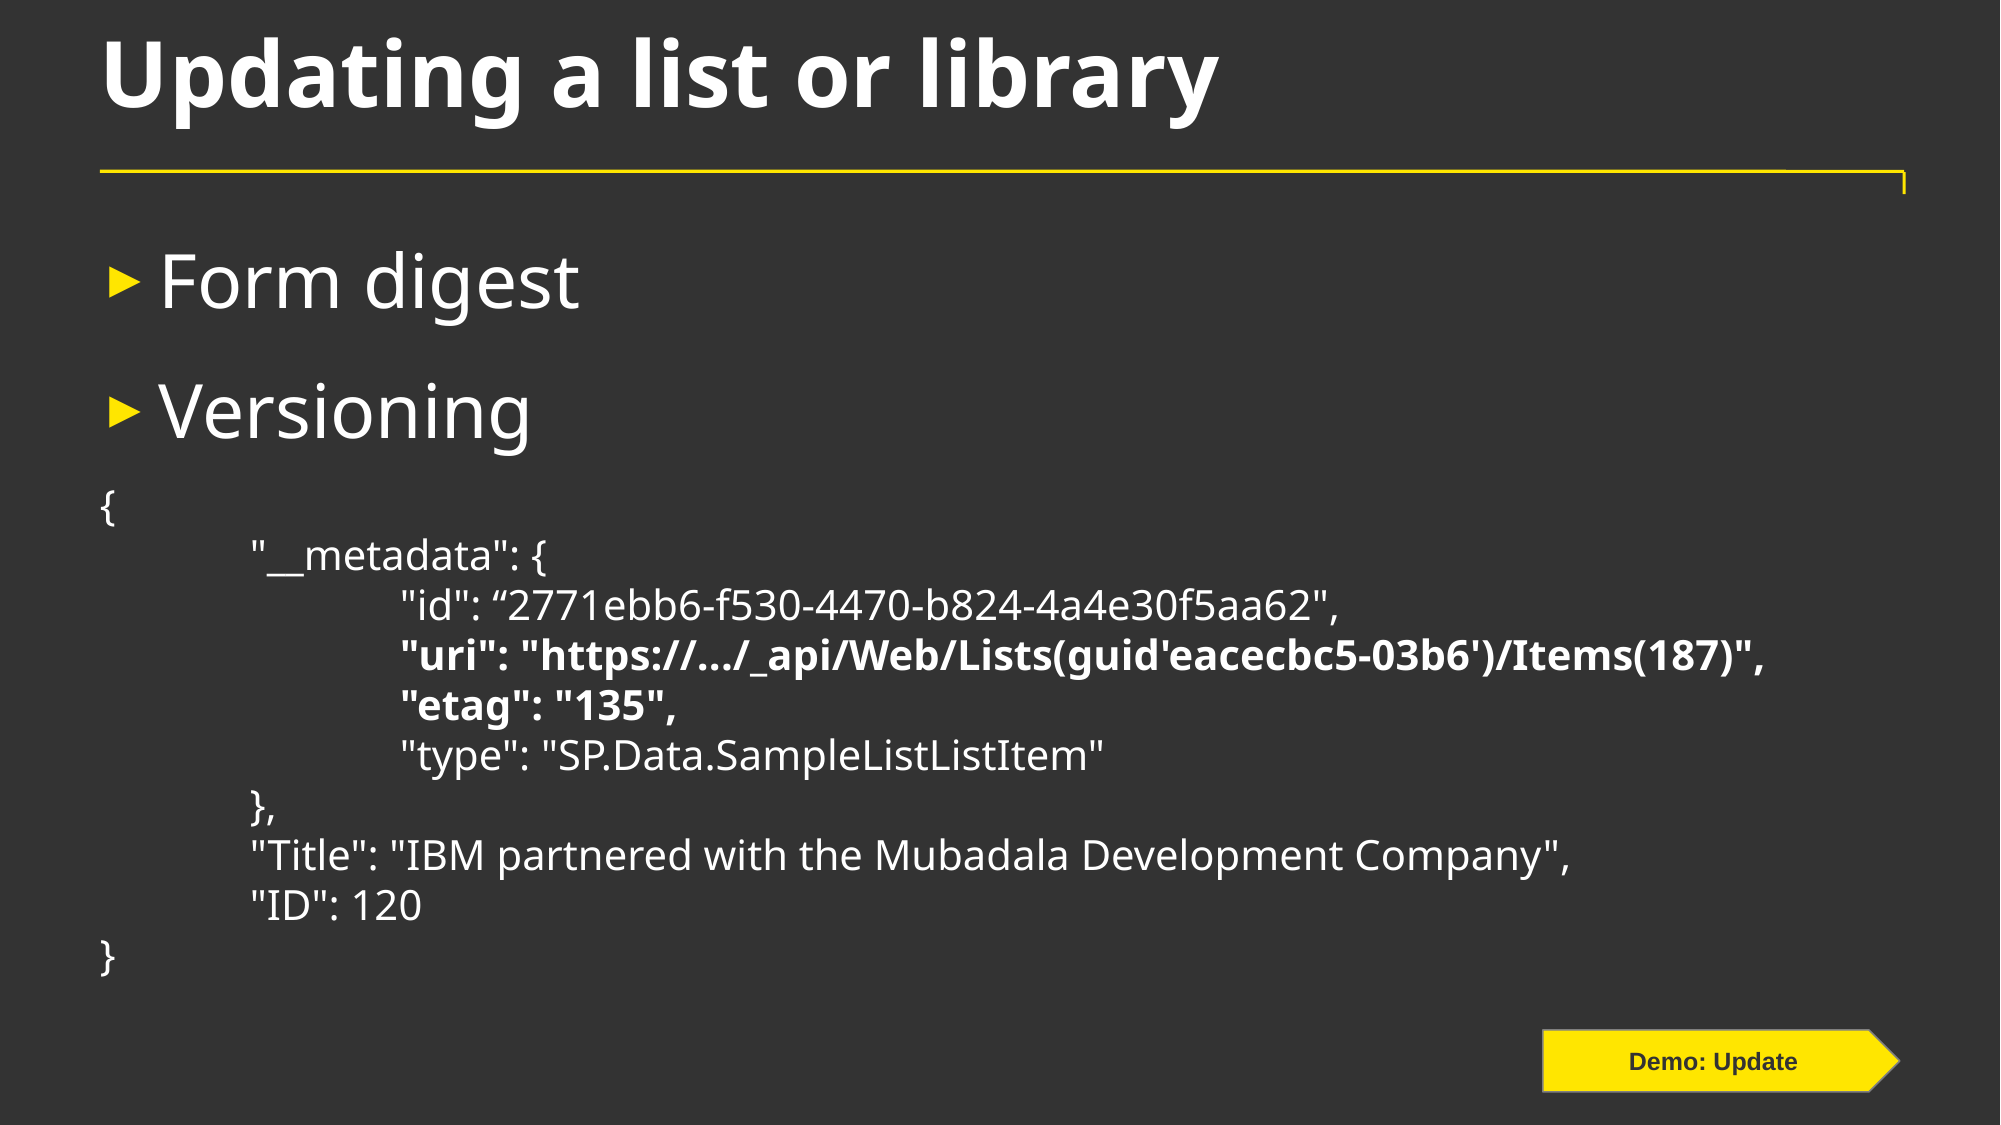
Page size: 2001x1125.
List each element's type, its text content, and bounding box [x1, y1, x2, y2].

text_box Demo: Update [1540, 1027, 1903, 1095]
list Form digest Versioning { "__metadata": { "id": “2771ebb6-f530-4470-b824-4a4e30f5aa62", "uri": "https://.../_api/Web/Lists(guid'eacecbc5-03b6')/Items(187)", "etag": "135", "type": "SP.Data.SampleListListItem" }, "Title": "IBM partnered with the Mubadala Development Company", "ID": 120 } [99, 233, 1900, 1005]
title Updating a list or library [99, 33, 1900, 175]
